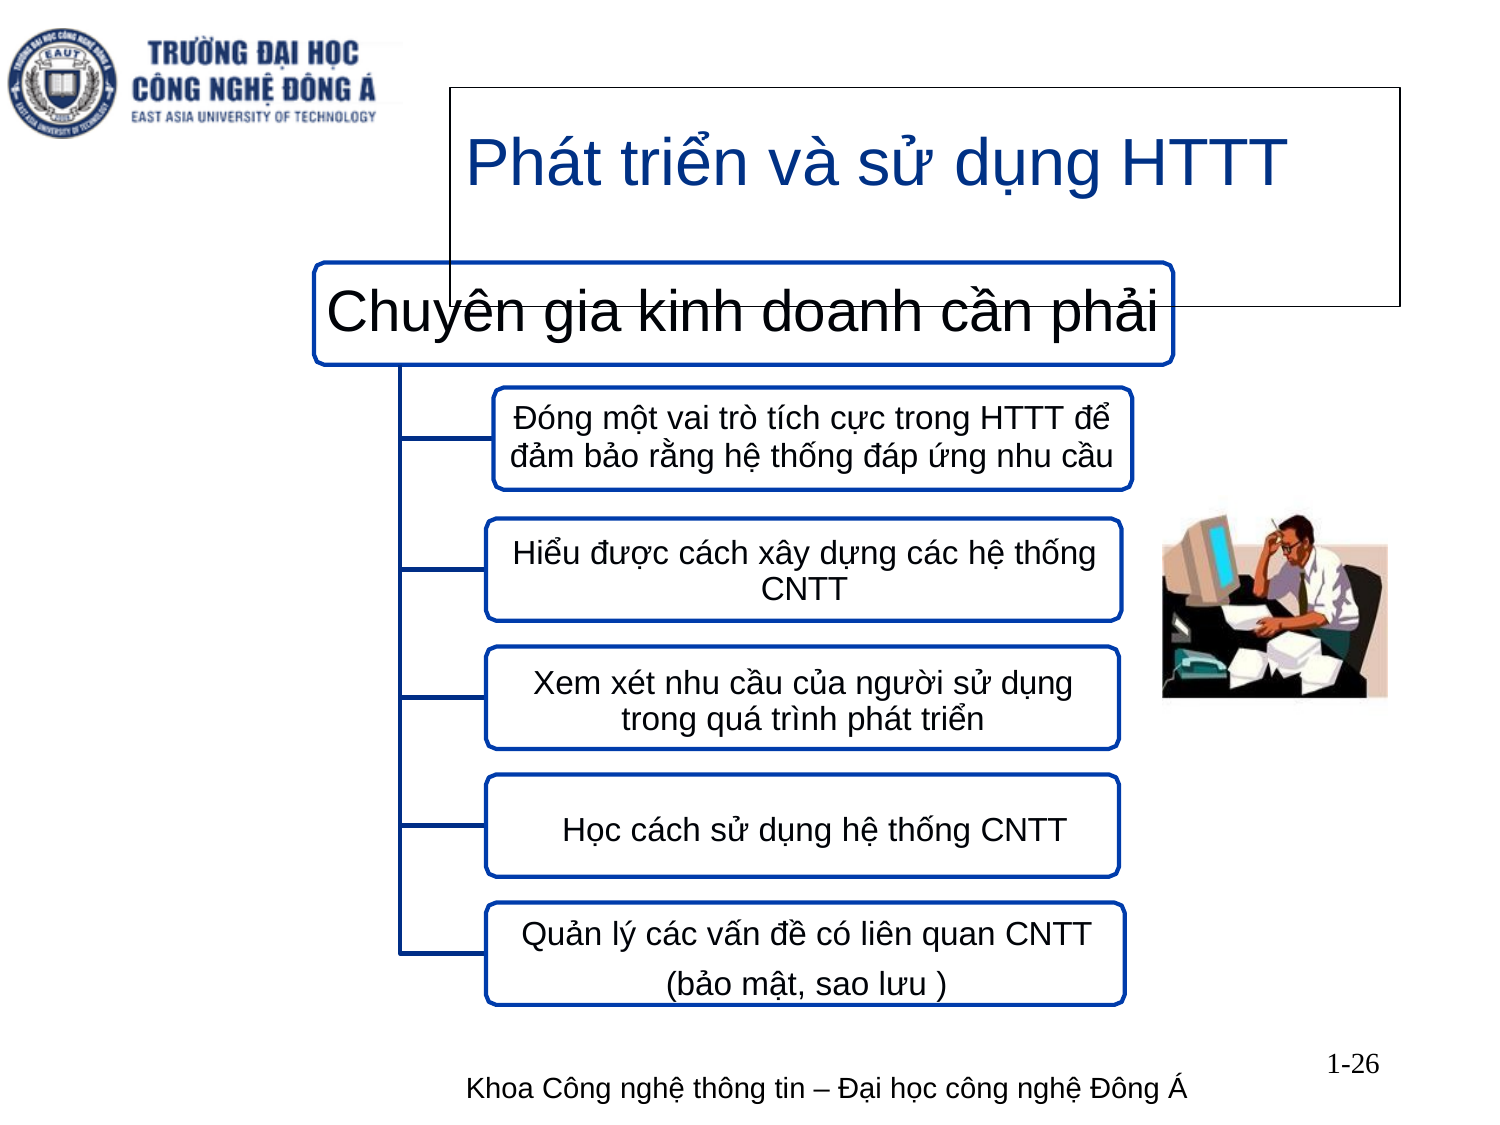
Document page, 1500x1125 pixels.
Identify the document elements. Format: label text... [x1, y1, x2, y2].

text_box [311, 260, 1176, 368]
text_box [397, 362, 1135, 1008]
picture [0, 28, 403, 139]
picture [1162, 495, 1388, 716]
title Phát triển và sử dụng HTTT [450, 87, 1400, 307]
slide_number 1-26 [1324, 1044, 1394, 1125]
